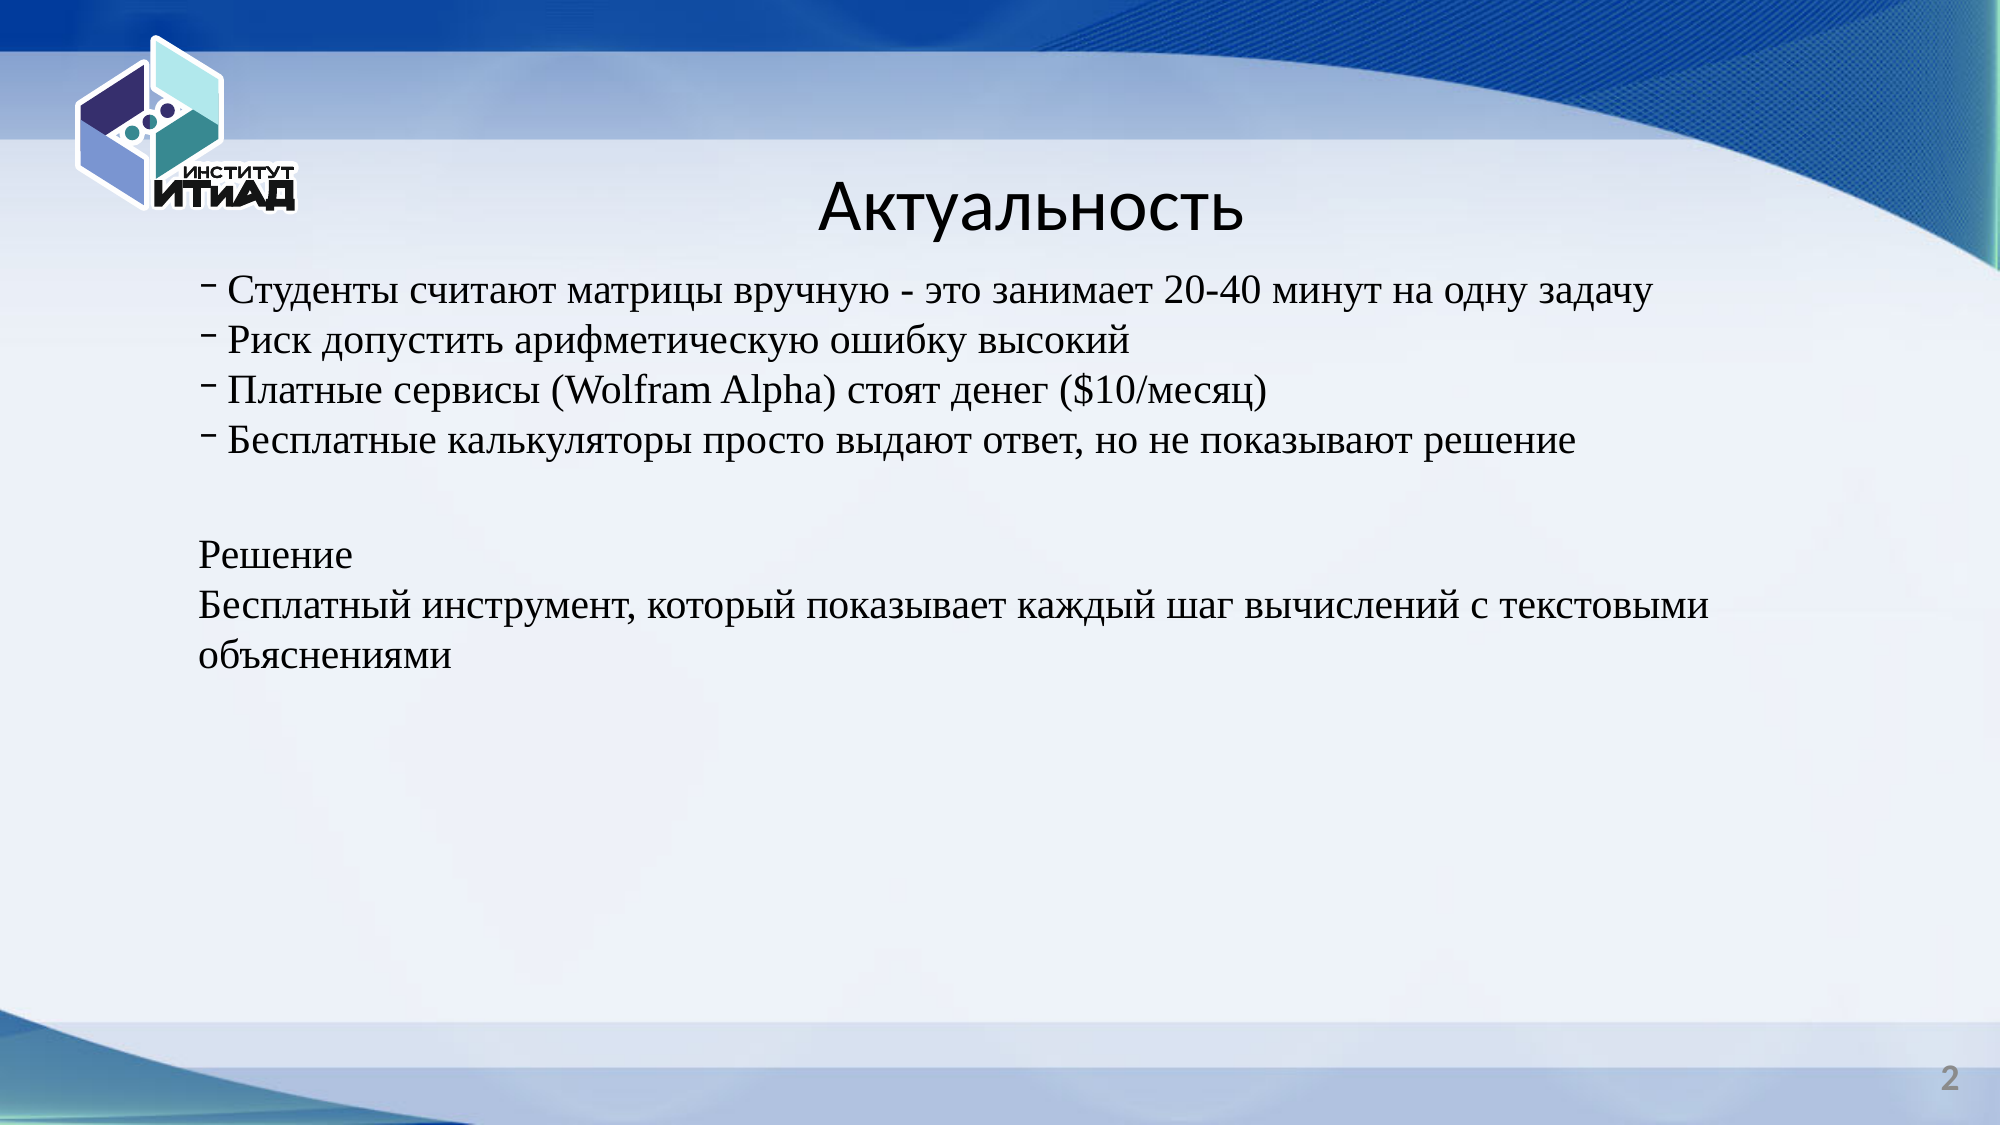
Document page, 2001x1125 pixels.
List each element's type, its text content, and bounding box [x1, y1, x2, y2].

text_box Решение Бесплатный инструмент, который показывает каждый шаг вычислений с текстовыми объяснениями [183, 519, 1890, 685]
text_box Студенты считают матрицы вручную - это занимает 20-40 минут на одну задачу Риск допустить арифметическую ошибку высокий Платные сервисы (Wolfram Alpha) стоят денег ($10/месяц) Бесплатные калькуляторы просто выдают ответ, но не показывают решение [183, 254, 1890, 470]
text_box Актуальность [803, 148, 1269, 254]
slide_number 2 [1524, 1045, 1975, 1106]
picture [0, 0, 2000, 1125]
